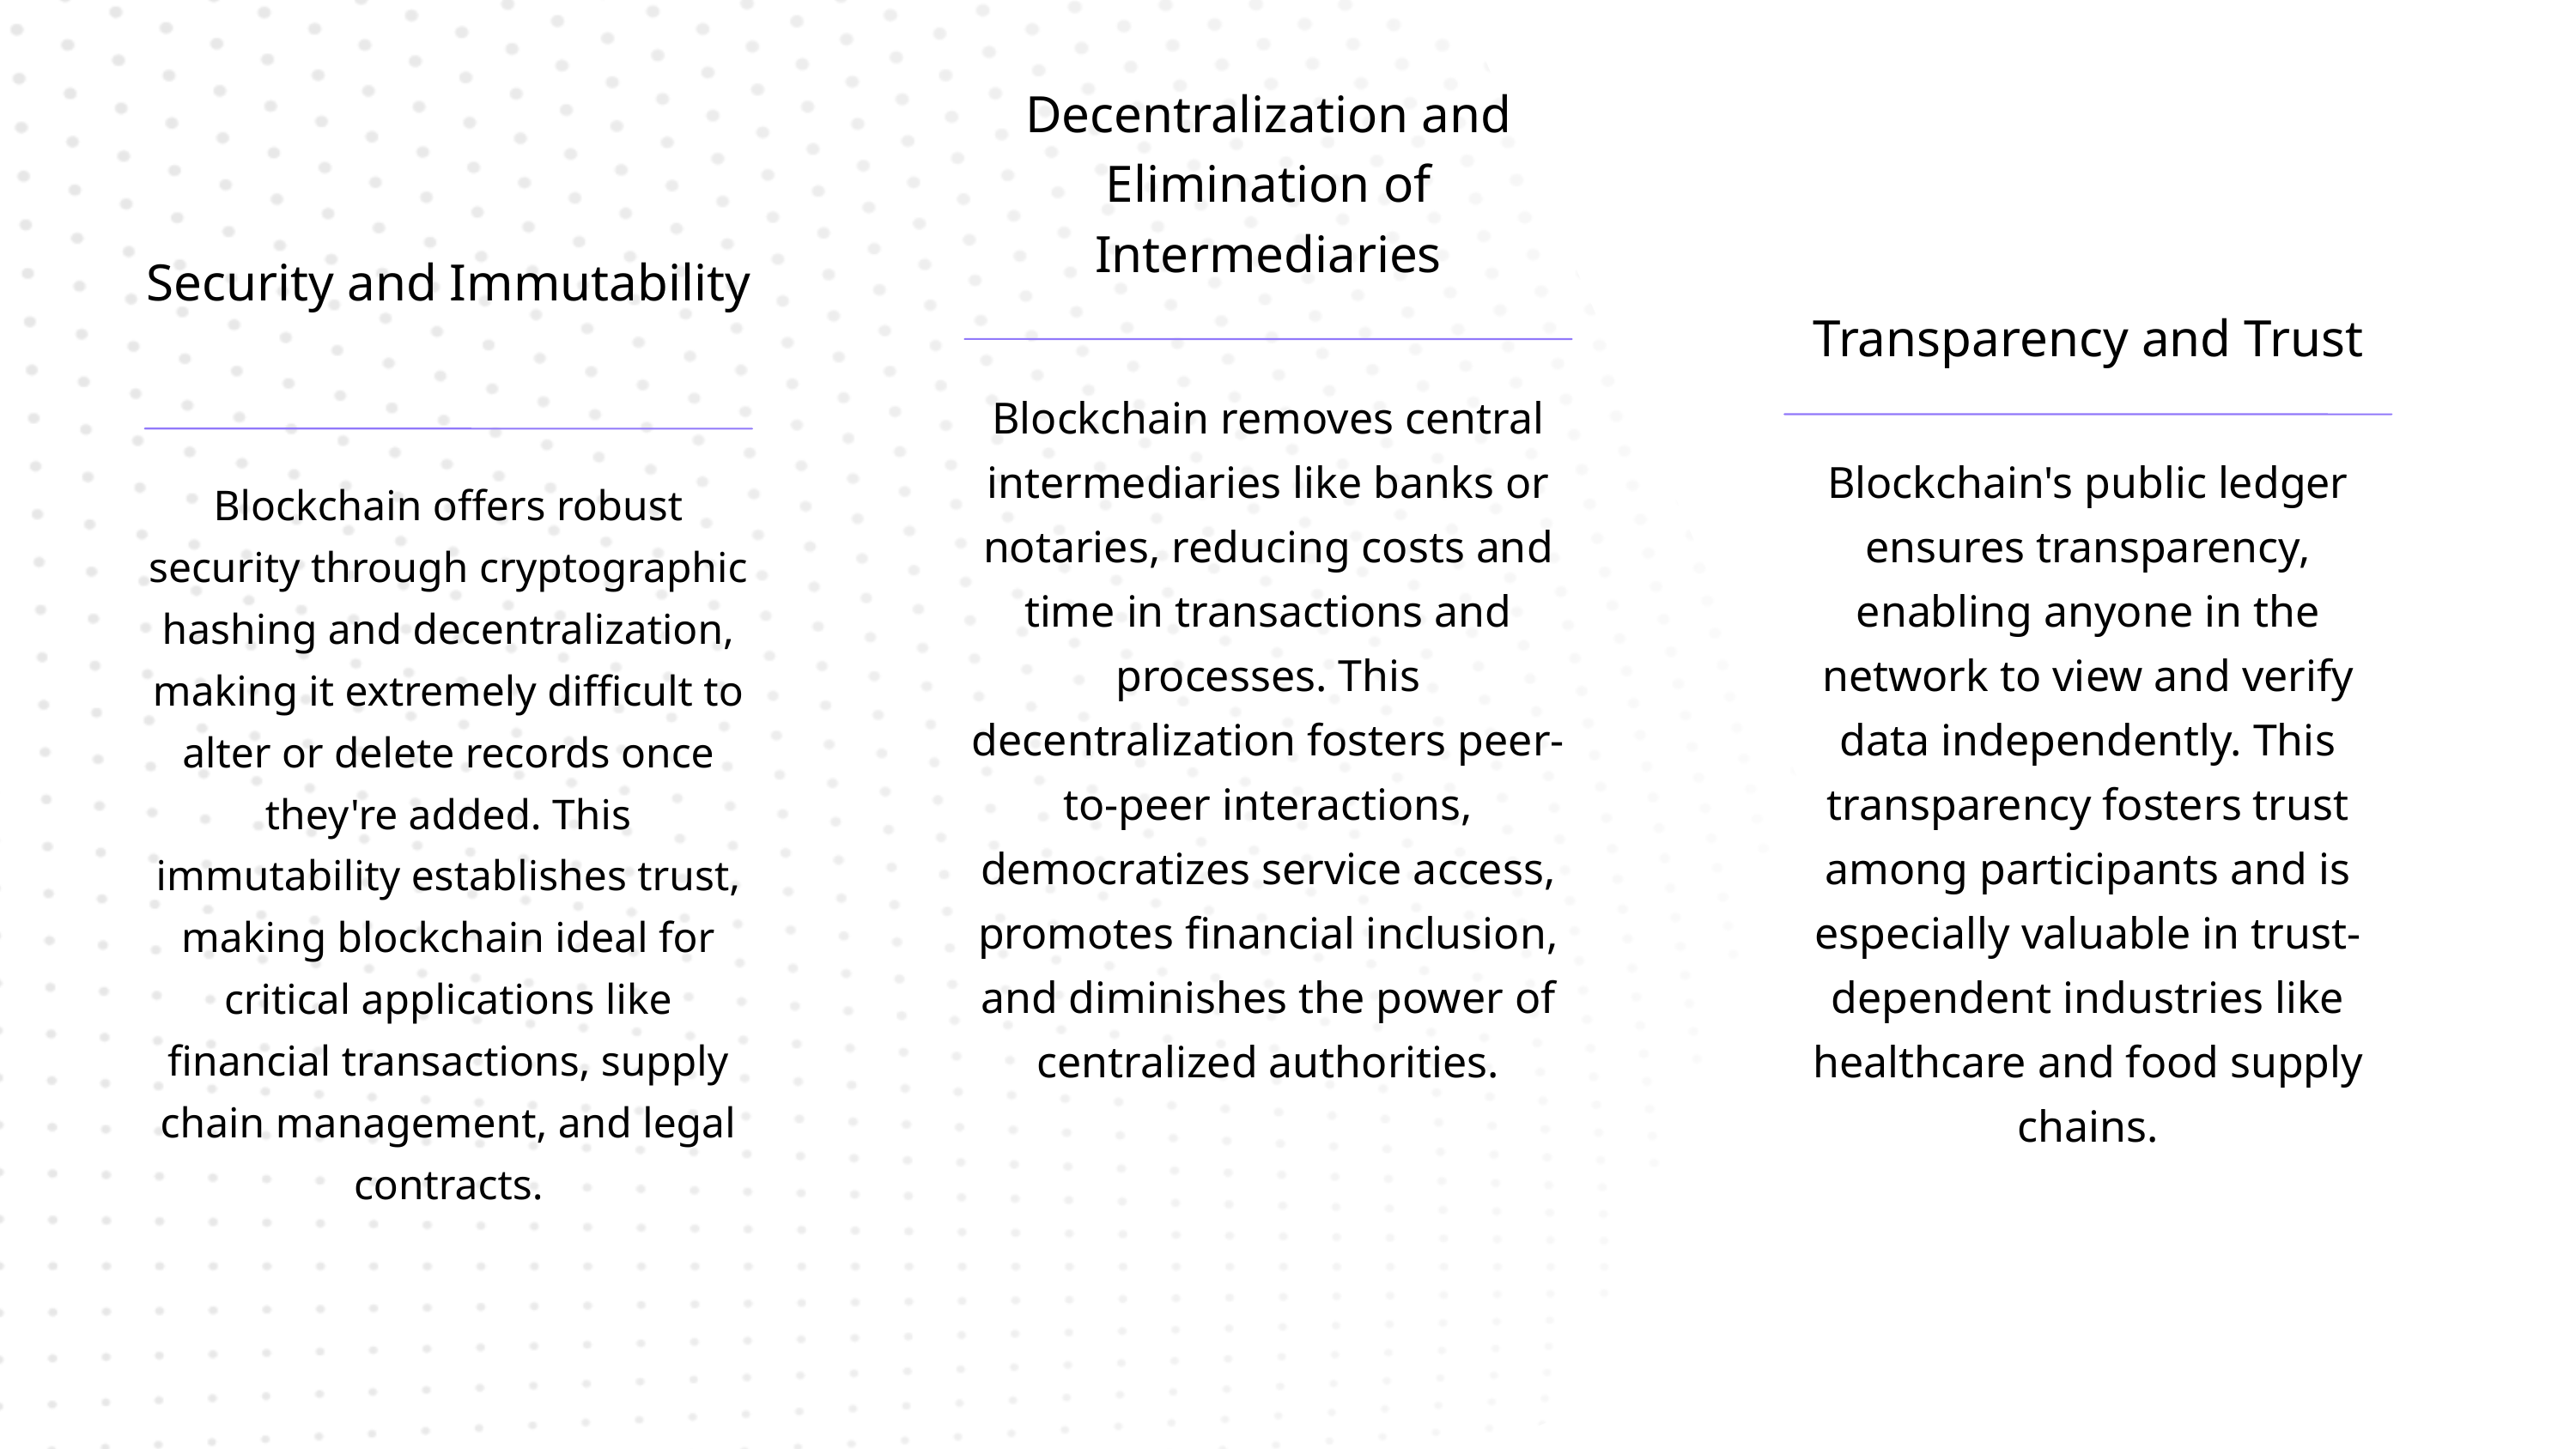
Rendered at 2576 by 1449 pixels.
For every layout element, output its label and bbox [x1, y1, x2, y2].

text_box [1783, 302, 2392, 1146]
text_box [0, 0, 1994, 1449]
text_box [144, 246, 753, 1202]
text_box [964, 77, 1572, 1146]
